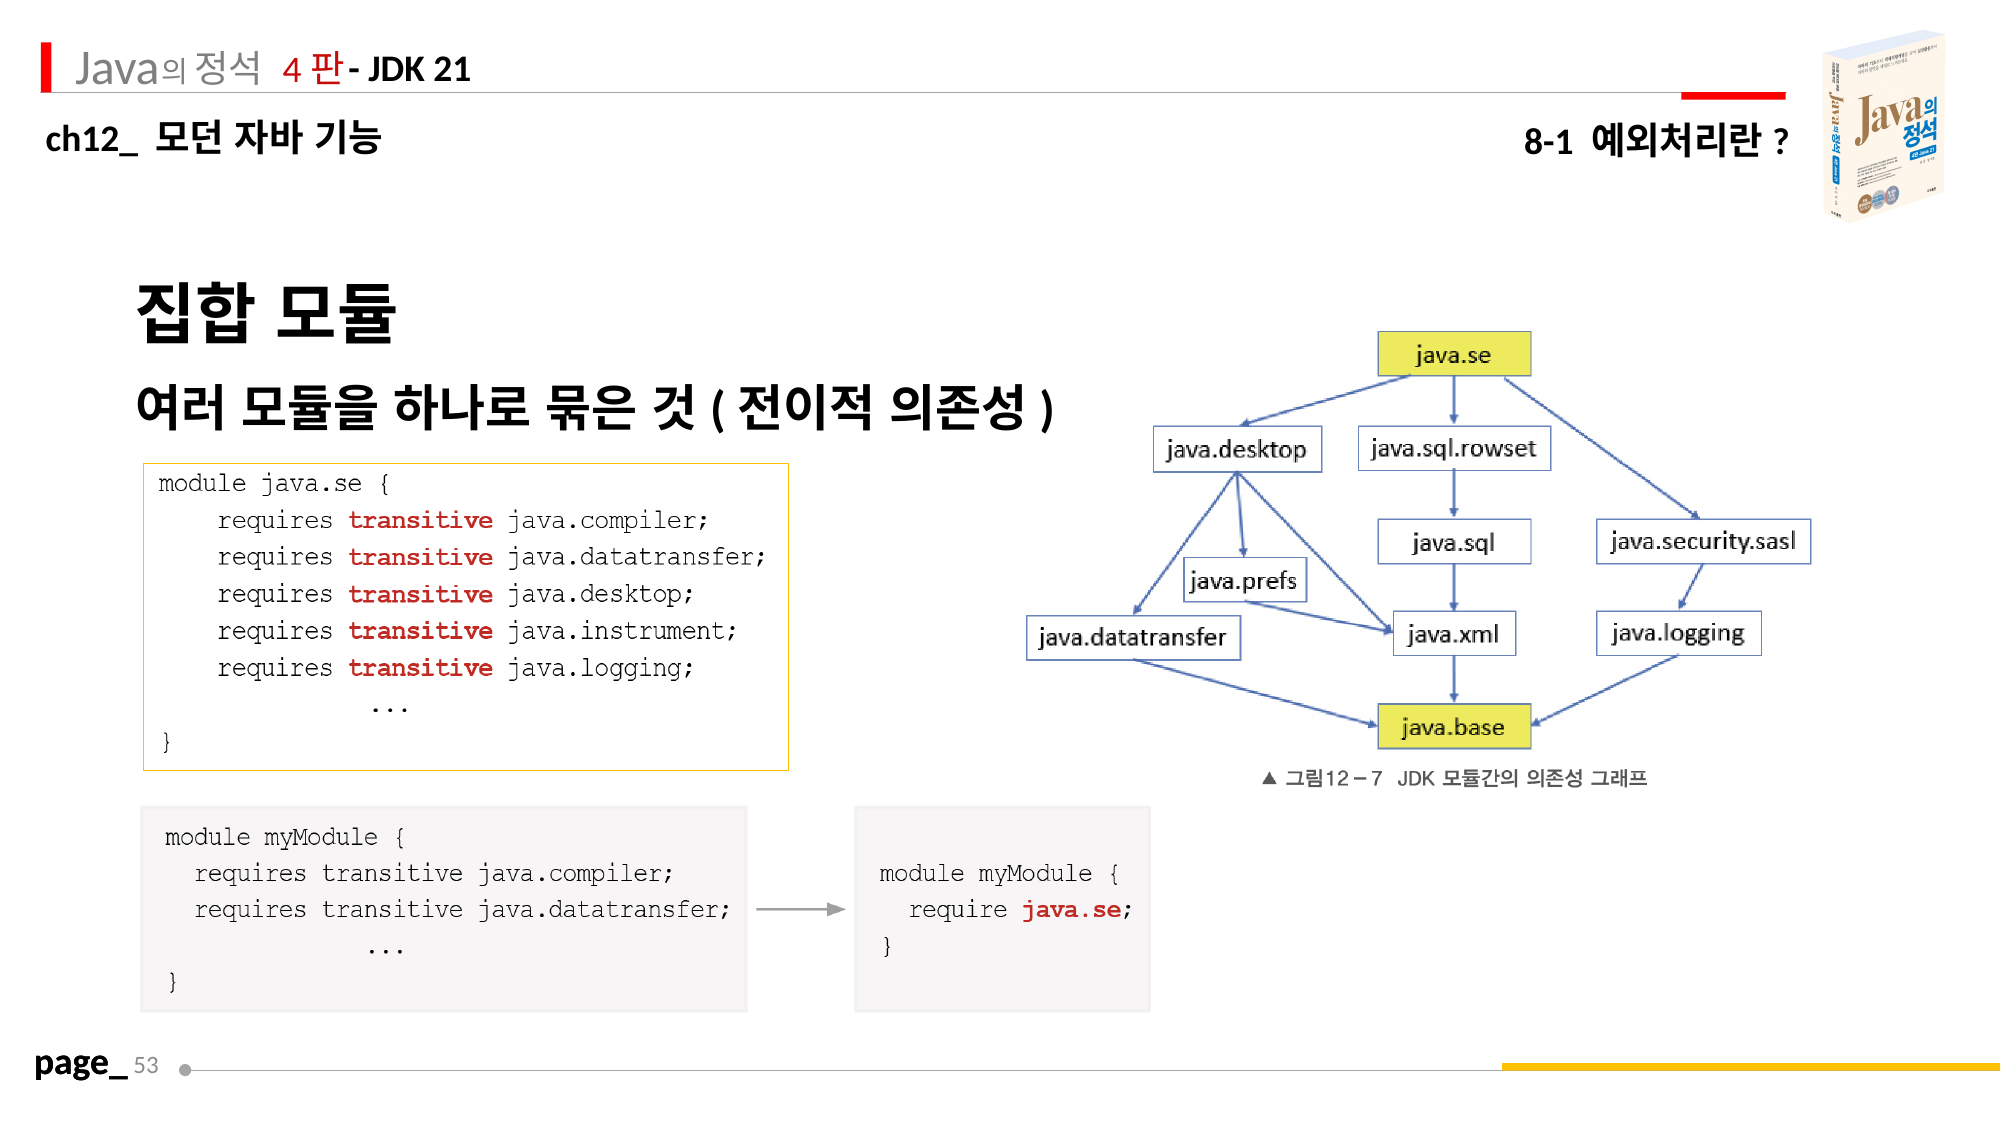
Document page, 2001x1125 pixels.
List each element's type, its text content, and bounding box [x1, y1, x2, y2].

text_box page_ [19, 1030, 145, 1090]
picture [143, 462, 789, 771]
slide_number 53 [106, 1033, 174, 1094]
picture [1819, 26, 1950, 228]
text_box 집합 모듈 [119, 264, 1952, 359]
text_box 여러 모듈을 하나로 묶은 것(전이적 의존성) [121, 368, 1015, 444]
text_box 8-1 예외처리란? [1415, 109, 1805, 169]
picture [126, 316, 1824, 1022]
